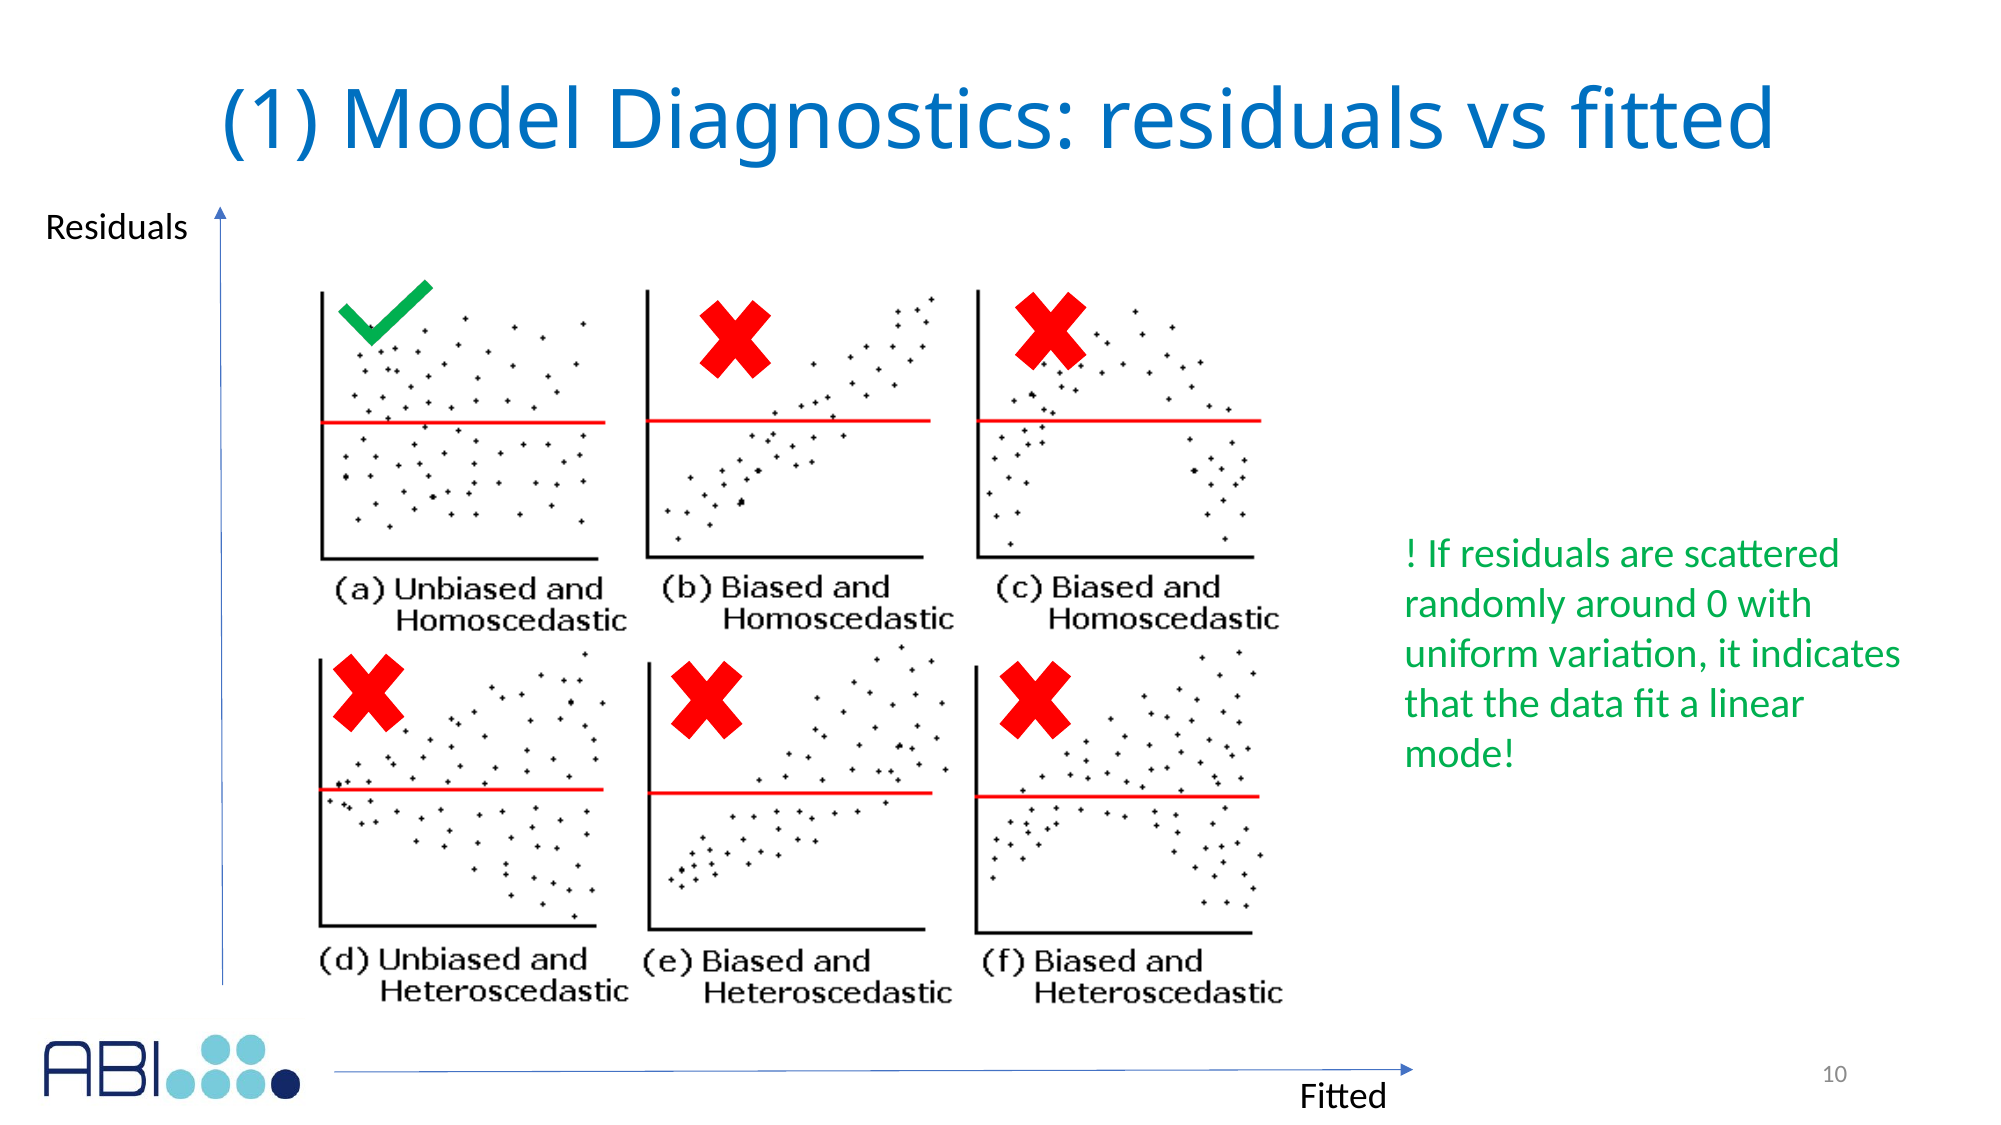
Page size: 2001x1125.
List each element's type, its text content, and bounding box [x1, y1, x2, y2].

text_box Residuals [30, 194, 270, 255]
picture [30, 263, 1302, 1109]
text_box ! If residuals are scattered randomly around 0 with uniform variation, it indicates that the data fit a linear mode! [1389, 517, 1935, 783]
title (1) Model Diagnostics: residuals vs fitted [137, 59, 1863, 185]
slide_number 10 [1412, 1042, 1863, 1103]
text_box Fitted [1284, 1063, 1735, 1124]
